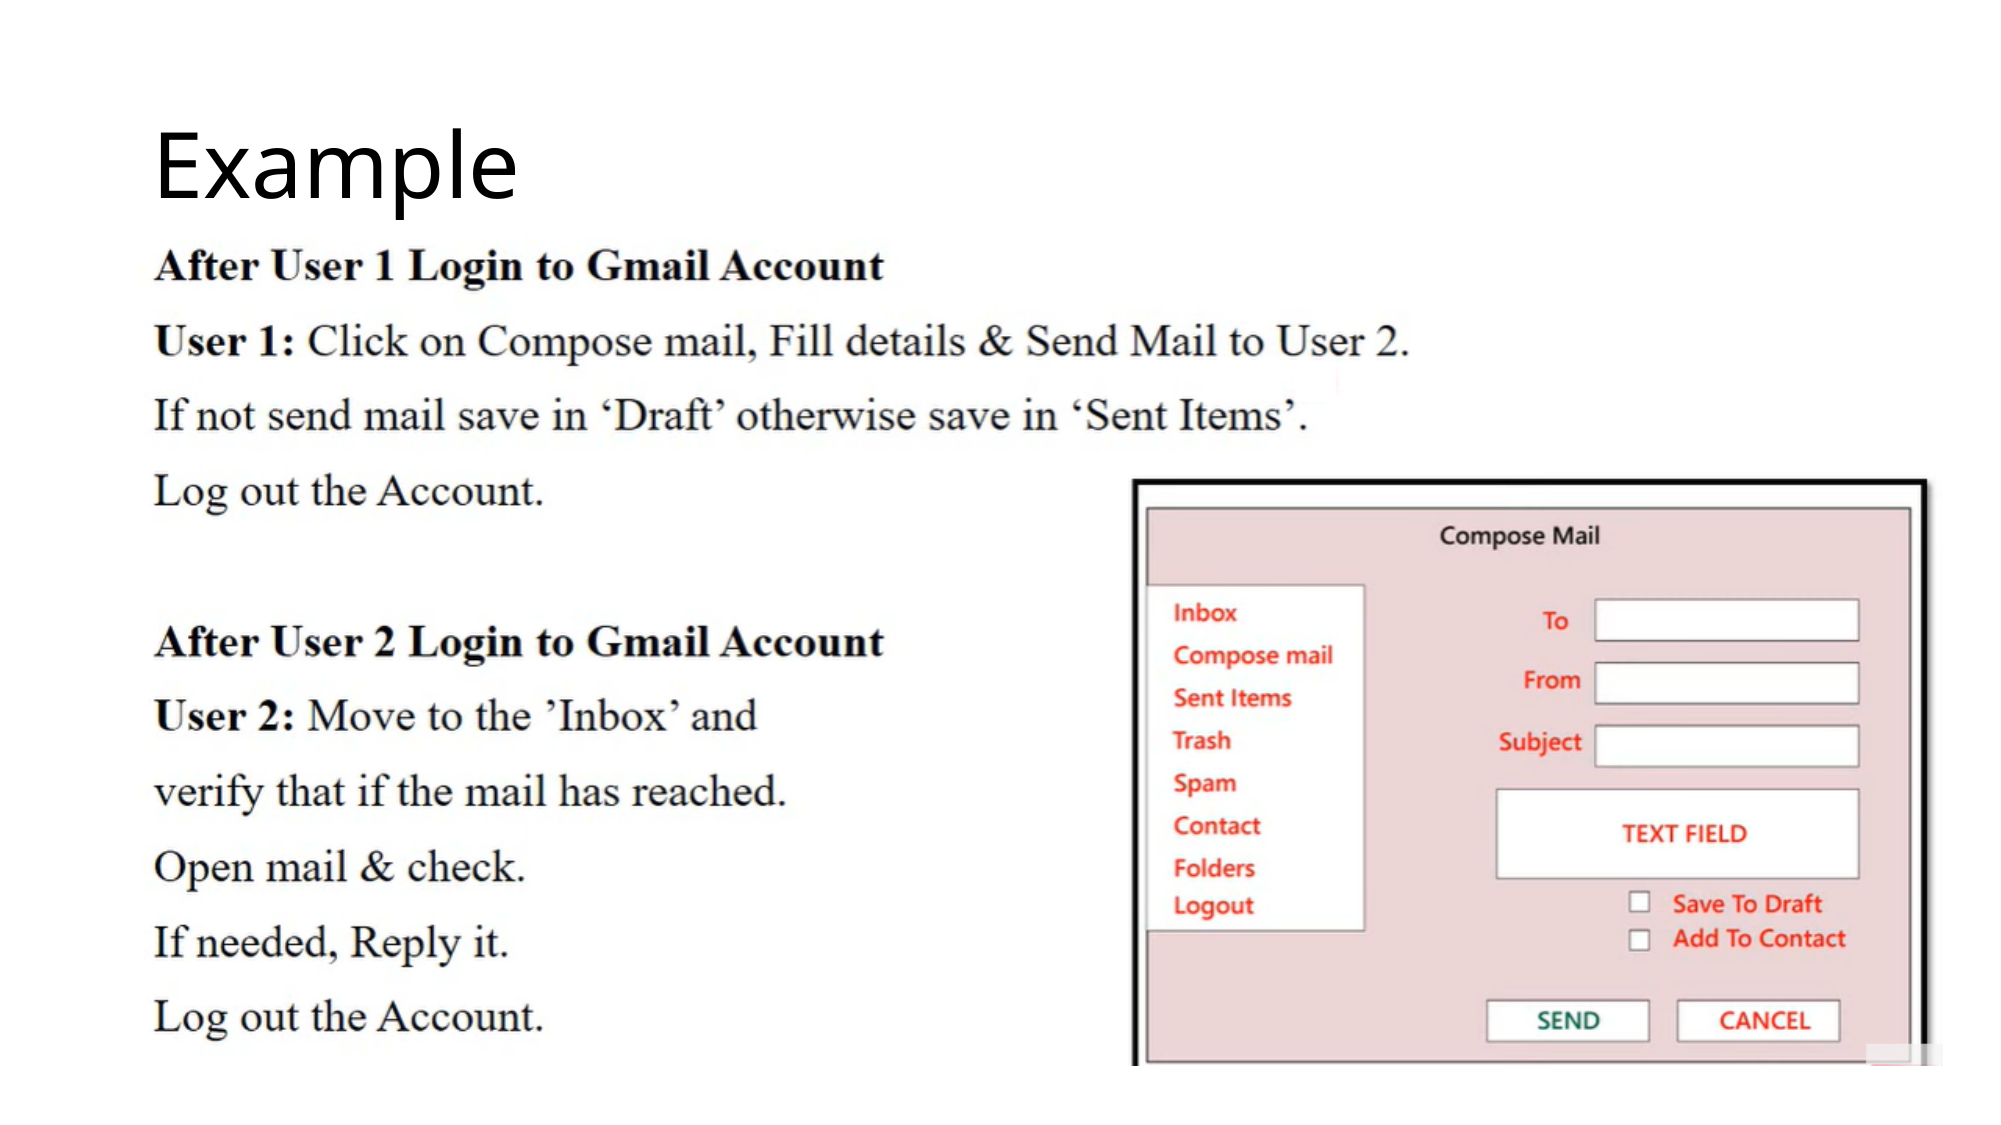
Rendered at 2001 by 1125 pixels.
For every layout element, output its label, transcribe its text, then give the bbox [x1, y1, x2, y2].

picture [137, 227, 1943, 1066]
title Example [137, 59, 1863, 227]
